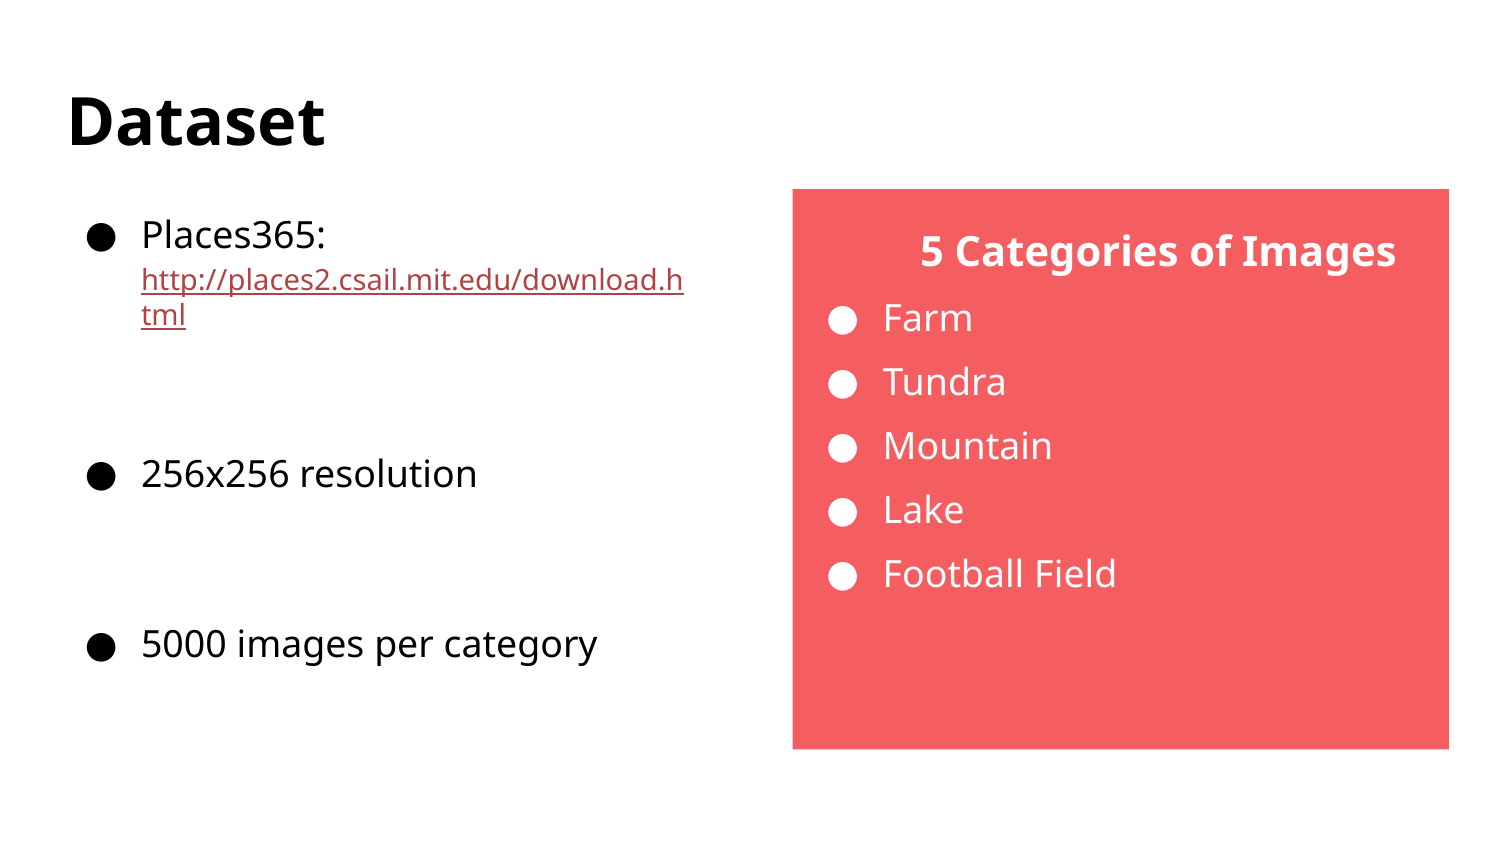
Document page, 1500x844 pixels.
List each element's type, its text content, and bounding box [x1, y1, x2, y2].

list Places365: http://places2.csail.mit.edu/download.html 256x256 resolution 5000 images per category [51, 189, 708, 750]
list 5 Categories of Images Farm Tundra Mountain Lake Football Field [792, 189, 1449, 750]
title Dataset [51, 64, 1449, 167]
